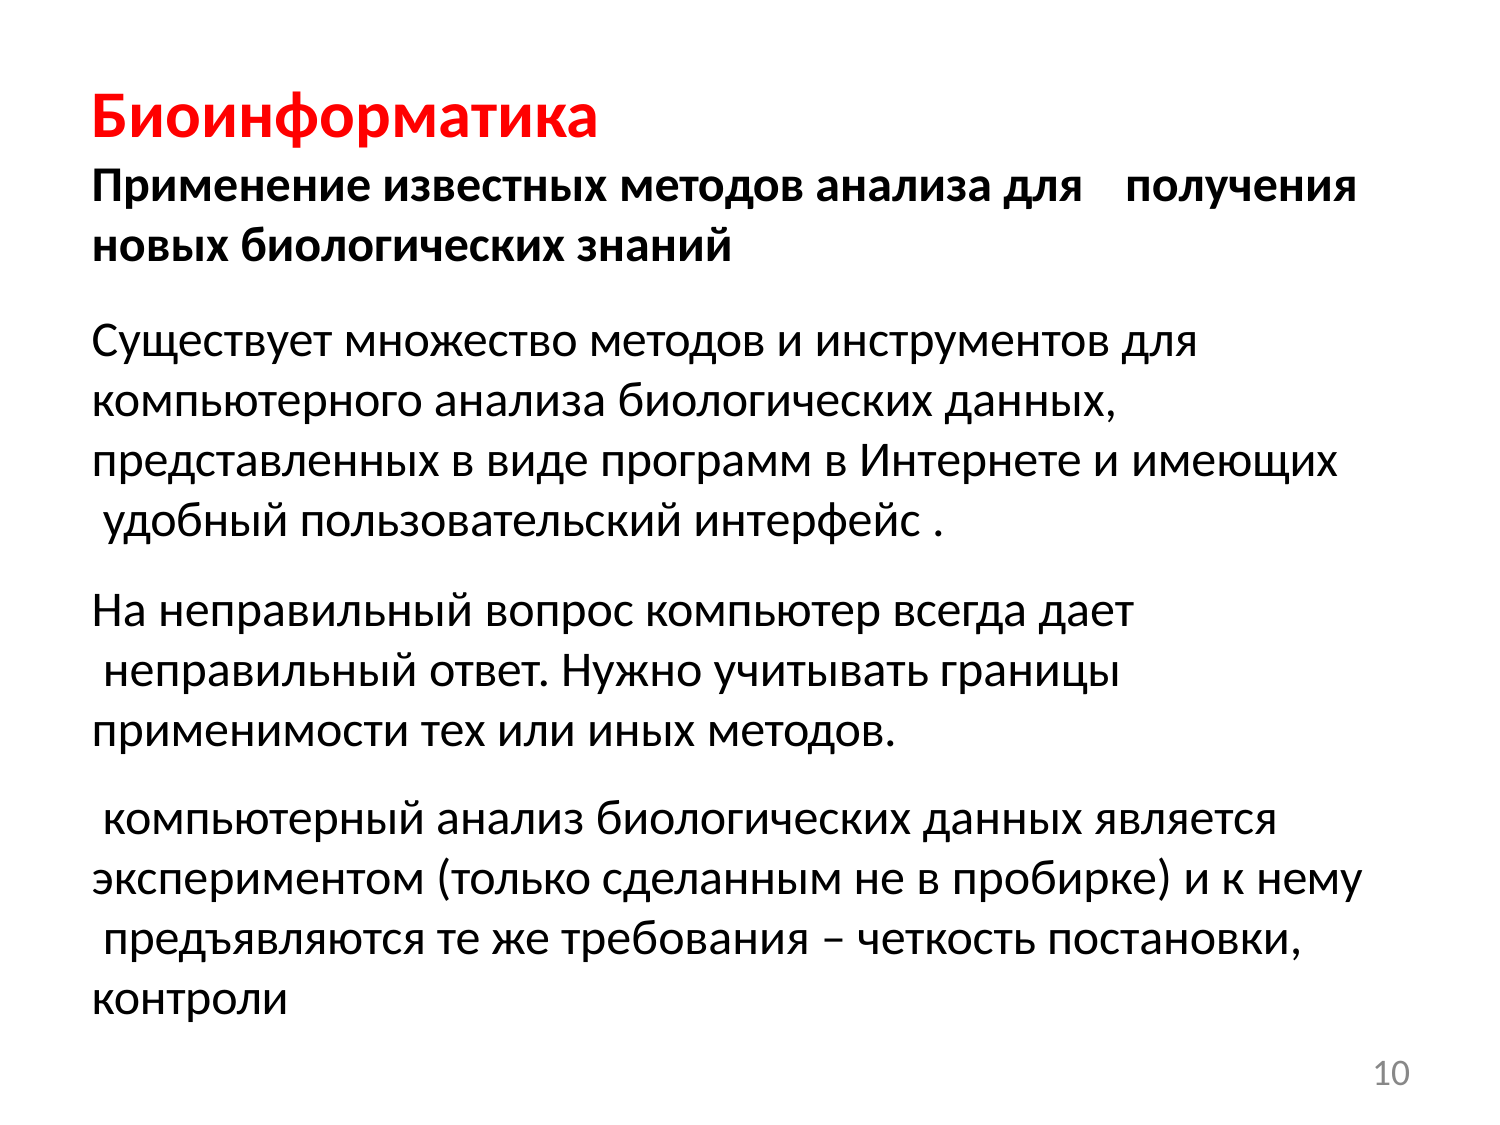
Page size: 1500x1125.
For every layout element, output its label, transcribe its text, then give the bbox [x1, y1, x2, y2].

title Биоинформатика [77, 34, 1423, 259]
text_box Применение известных методов анализа для получения новых биологических знаний Существует множество методов и инструментов для компьютерного анализа биологических данных, представленных в виде программ в Интернете и имеющих удобный пользовательский интерфейс . На неправильный вопрос компьютер всегда дает неправильный ответ. Нужно учитывать границы применимости тех или иных методов. компьютерный анализ биологических данных является экспериментом (только сделанным не в пробирке) и к нему предъявляются те же требования – четкость постановки, контроли [89, 151, 1373, 1025]
slide_number 10 [1367, 1055, 1415, 1125]
